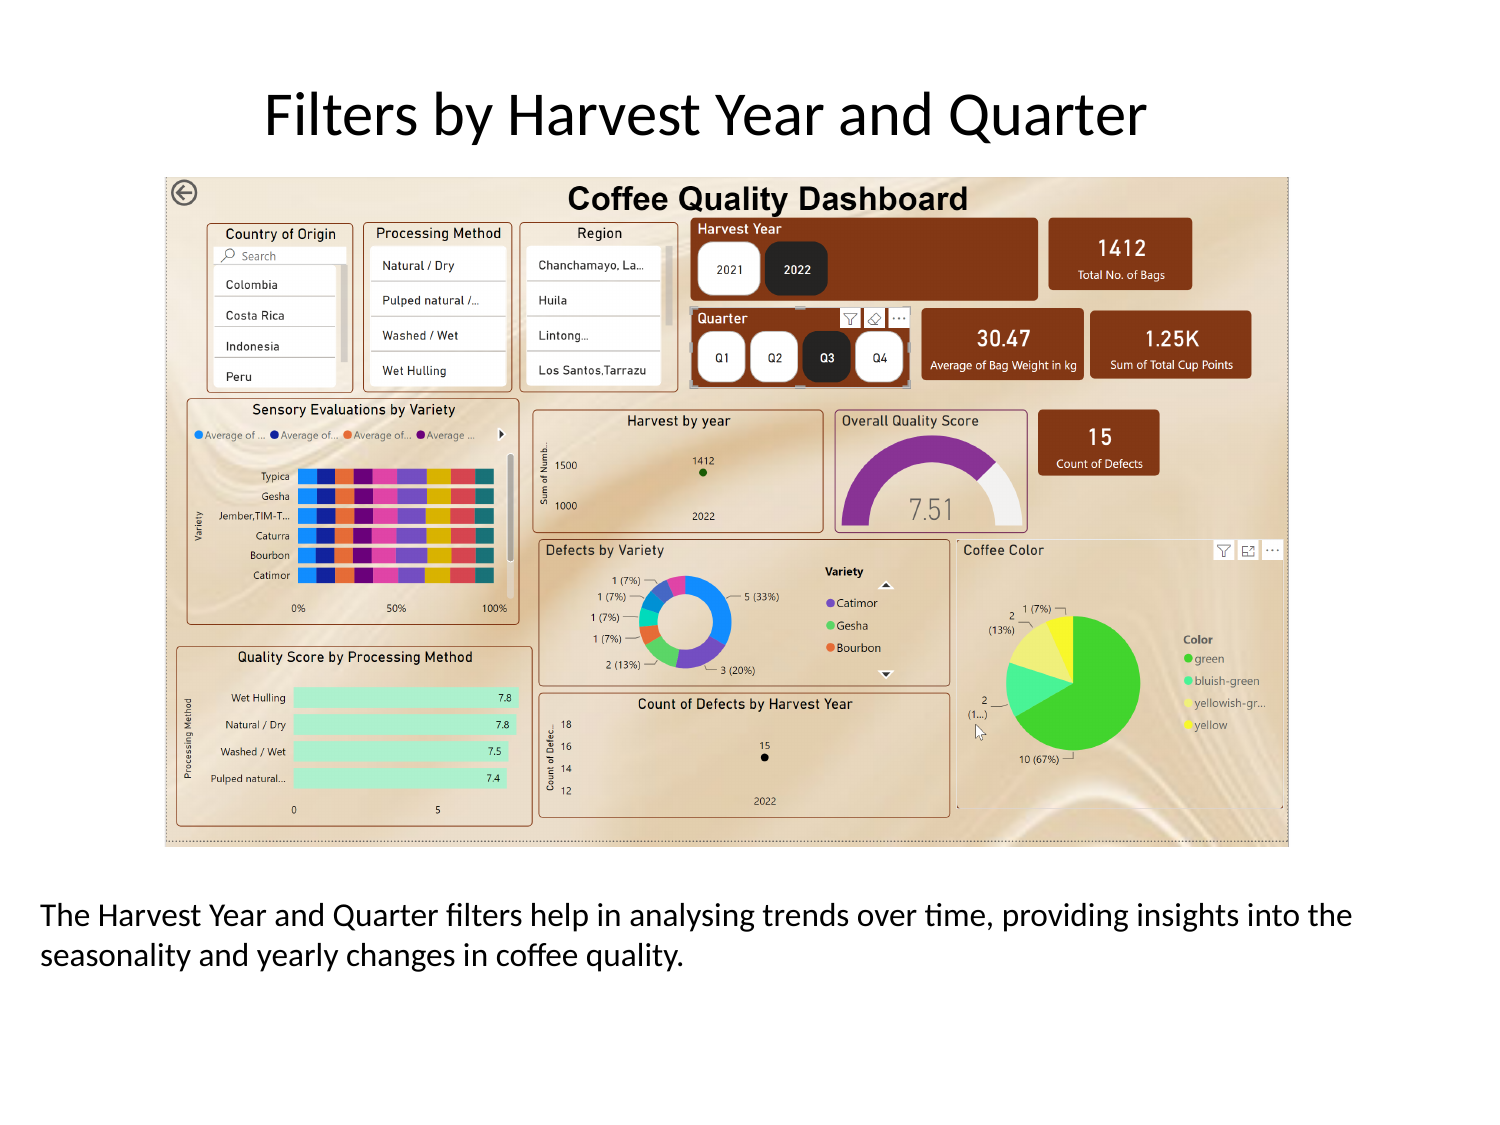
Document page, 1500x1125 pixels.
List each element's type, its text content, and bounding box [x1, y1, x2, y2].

picture [164, 176, 1291, 847]
title Filters by Harvest Year and Quarter [162, 71, 1252, 150]
text_box The Harvest Year and Quarter filters help in analysing trends over time, providing insights into the seasonality and yearly changes in coffee quality. [32, 886, 1423, 981]
